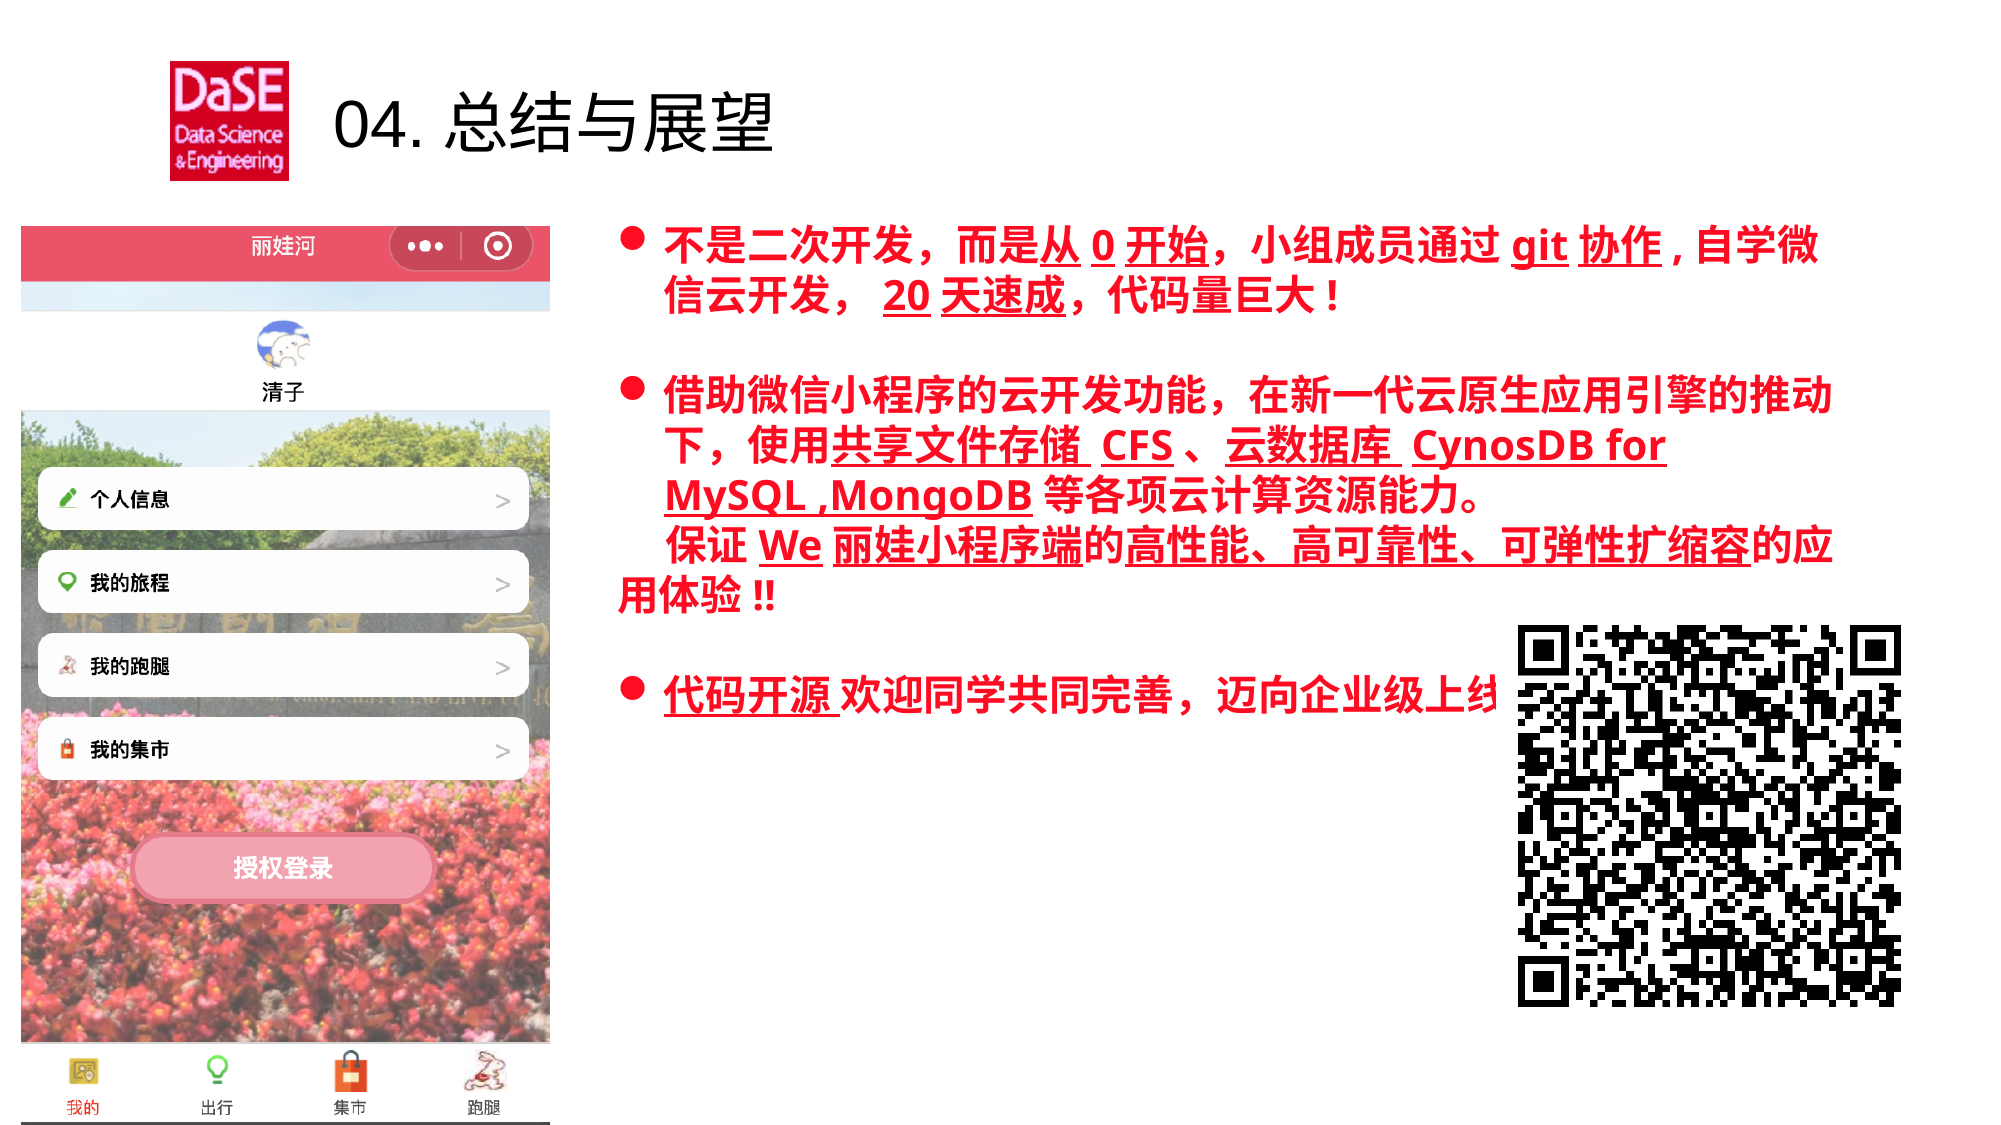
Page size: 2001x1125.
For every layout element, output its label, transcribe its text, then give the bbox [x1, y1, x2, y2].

text_box 04.总结与展望 [319, 73, 791, 168]
picture [169, 61, 289, 181]
picture [20, 226, 550, 1125]
picture [1496, 603, 1922, 1028]
text_box 不是二次开发，而是从0开始，小组成员通过git协作,自学微信云开发，20天速成，代码量巨大! 借助微信小程序的云开发功能，在新一代云原生应用引擎的推动下，使用共享文件存储 CFS、云数据库 CynosDB for MySQL ,MongoDB等各项云计算资源能力。 保证We丽娃小程序端的高性能、高可靠性、可弹性扩缩容的应用体验!! 代码开源 欢迎同学共同完善，迈向企业级上线运营!!! [602, 211, 1866, 727]
